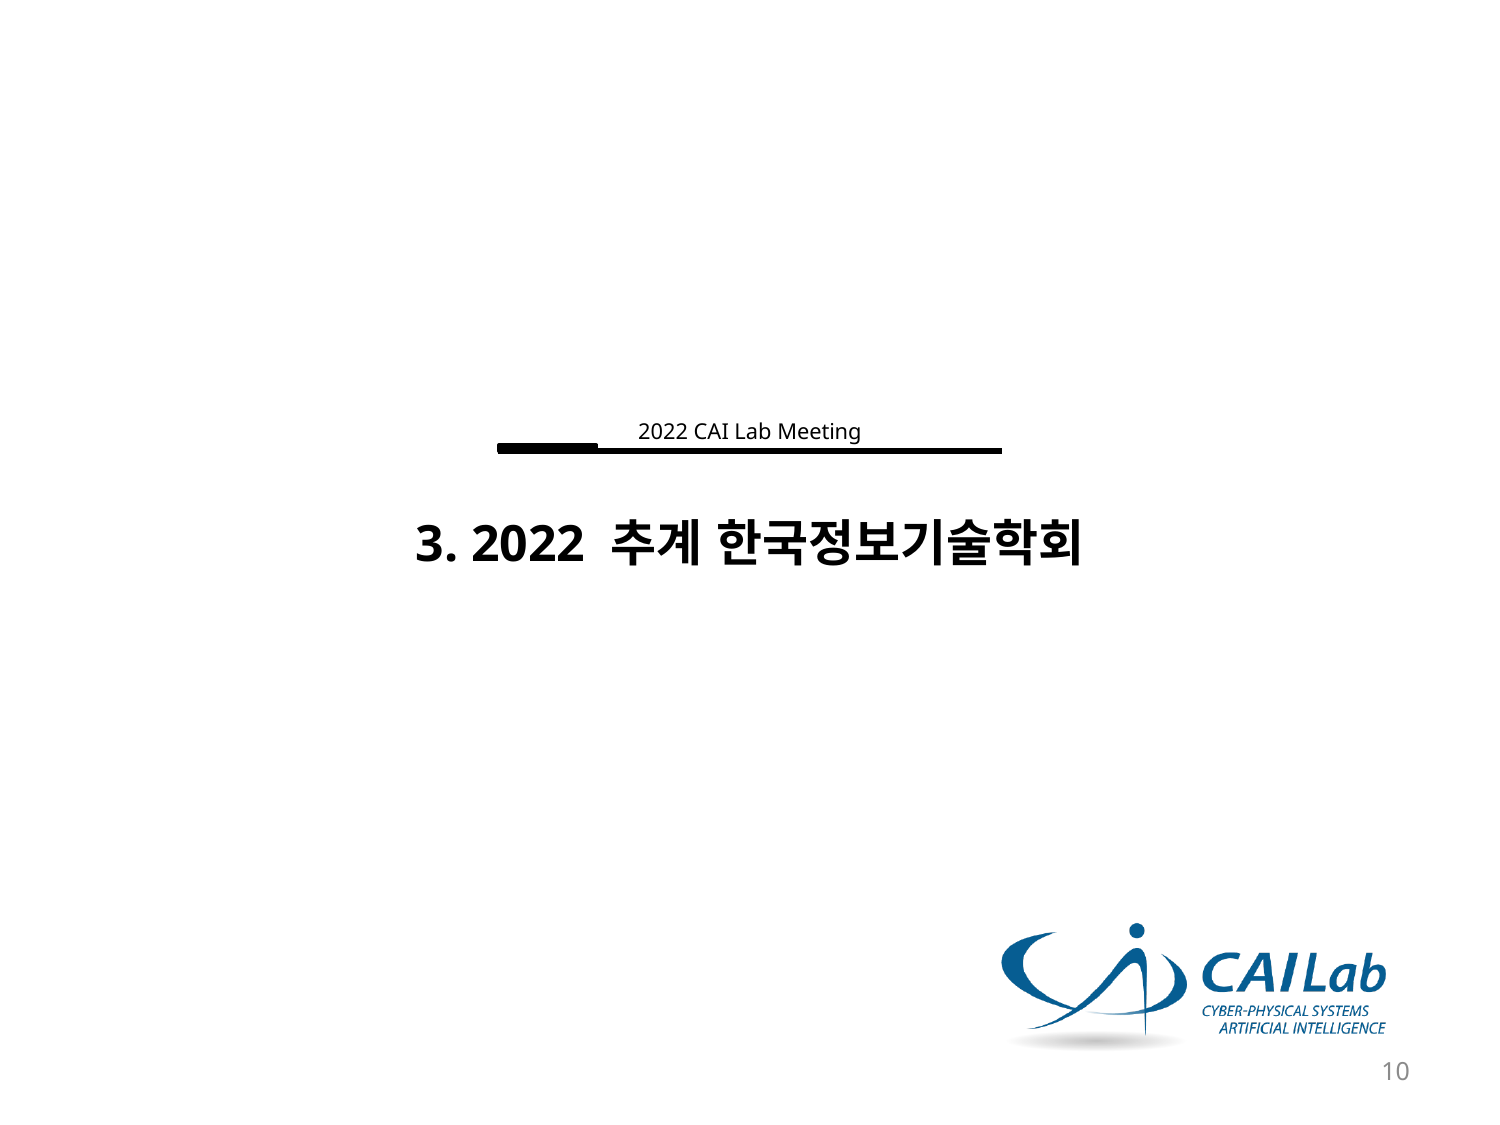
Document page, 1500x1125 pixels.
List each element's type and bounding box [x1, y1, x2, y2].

picture [941, 863, 1457, 1114]
text_box [194, 409, 1306, 581]
